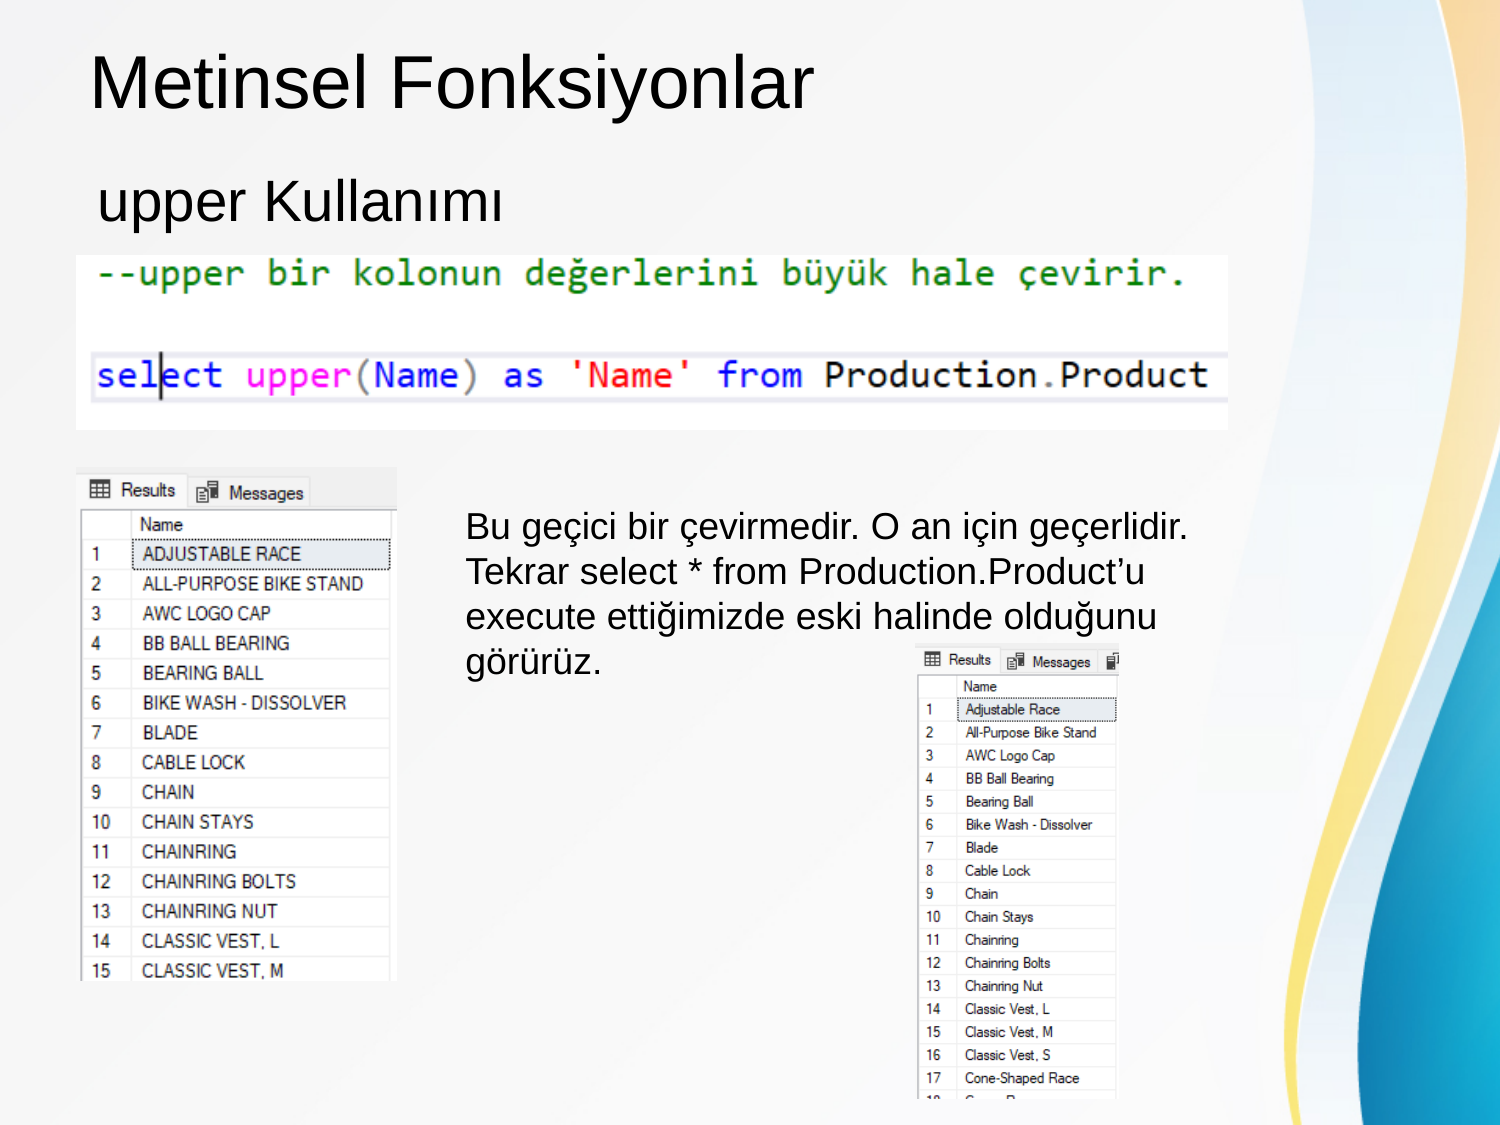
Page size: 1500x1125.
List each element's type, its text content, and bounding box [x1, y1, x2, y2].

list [76, 255, 1228, 430]
title Metinsel Fonksiyonlar [74, 30, 1426, 127]
picture [0, 0, 1500, 1125]
text_box upper Kullanımı [82, 155, 522, 241]
text_box Bu geçici bir çevirmedir. O an için geçerlidir. Tekrar select * from Production.Product’u execute ettiğimizde eski halinde olduğunu görürüz. [450, 494, 1282, 690]
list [76, 467, 397, 981]
